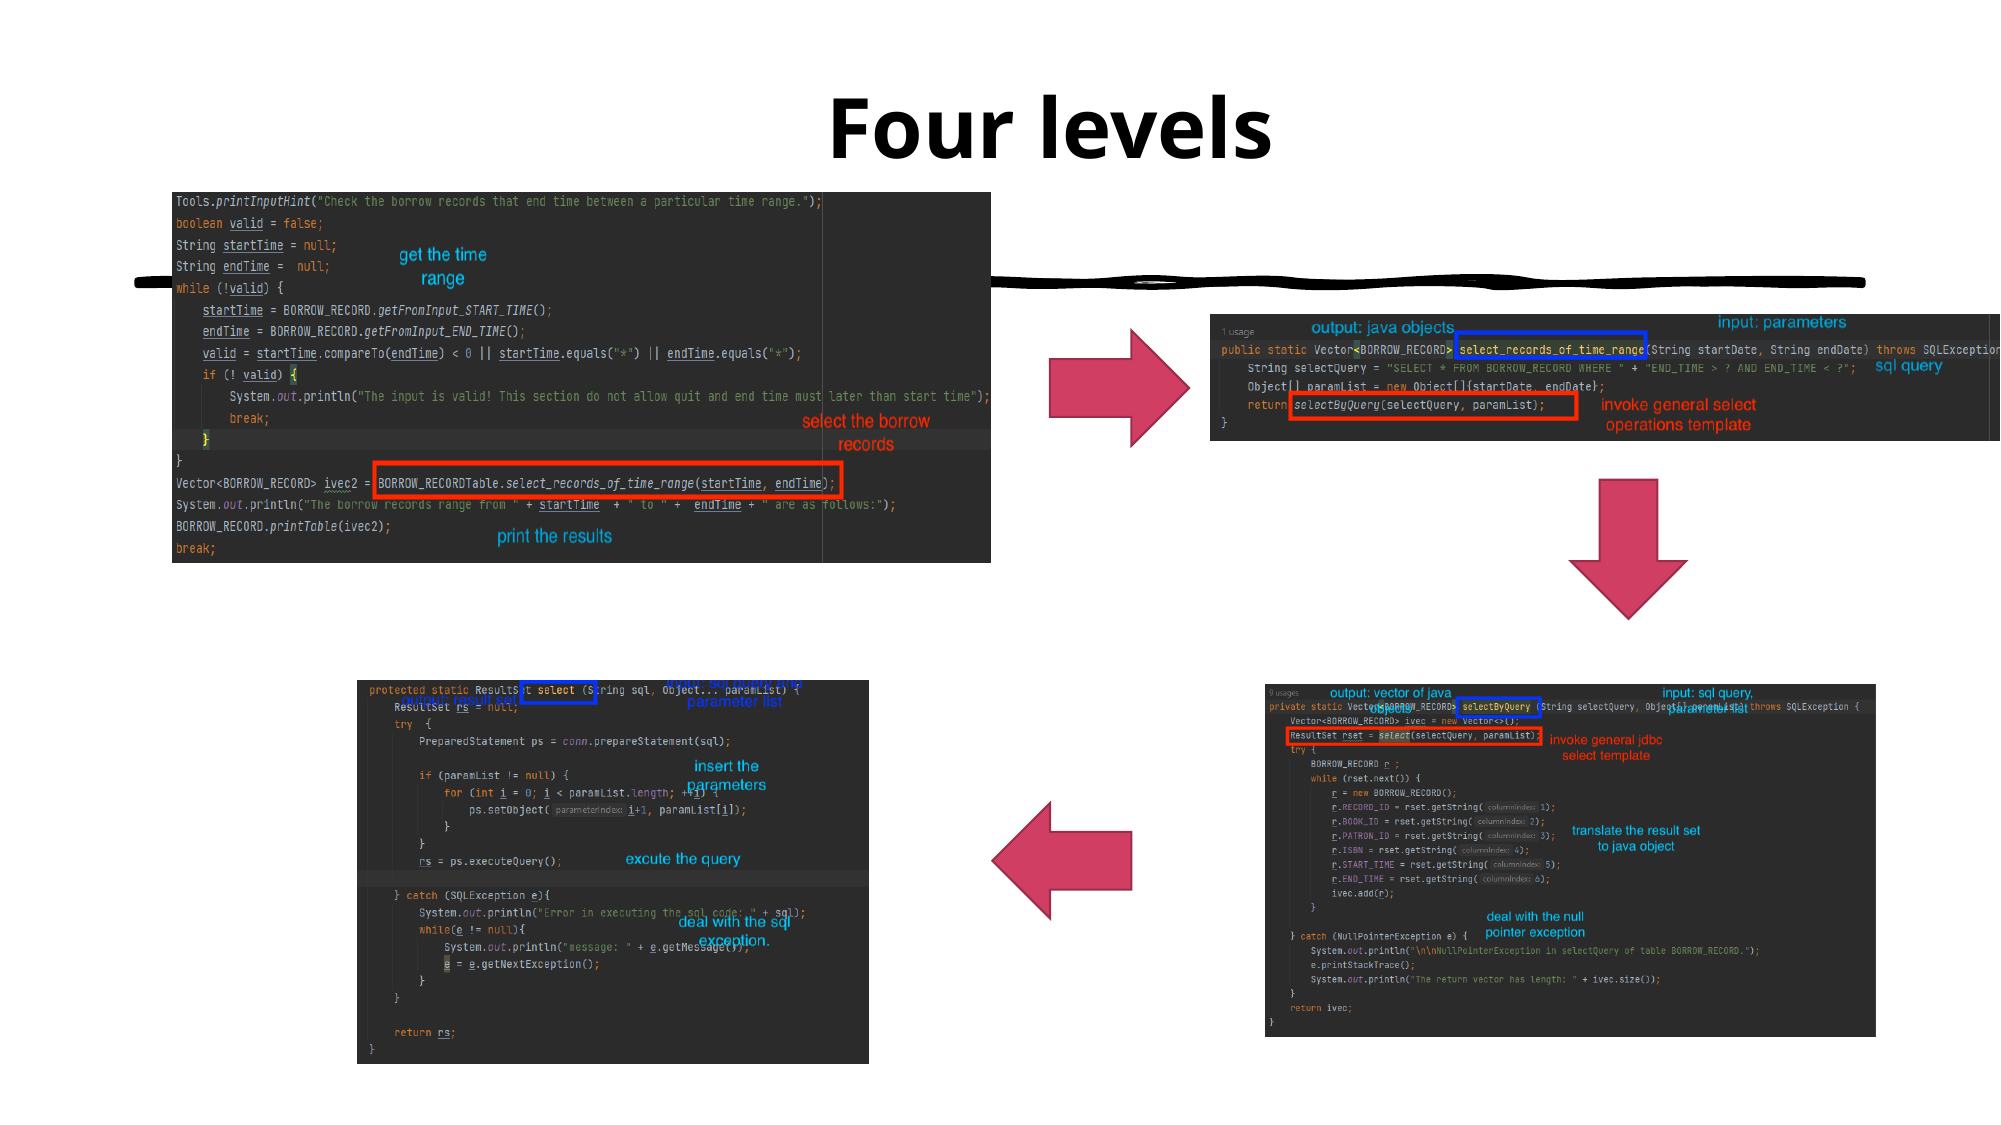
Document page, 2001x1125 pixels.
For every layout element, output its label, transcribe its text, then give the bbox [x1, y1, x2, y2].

text_box Four levels [811, 68, 1289, 183]
text_box [1568, 478, 1689, 621]
text_box [1048, 327, 1191, 449]
picture [172, 192, 991, 563]
picture [357, 680, 869, 1064]
picture [1210, 314, 2000, 441]
text_box [990, 800, 1133, 921]
picture [1265, 684, 1876, 1037]
